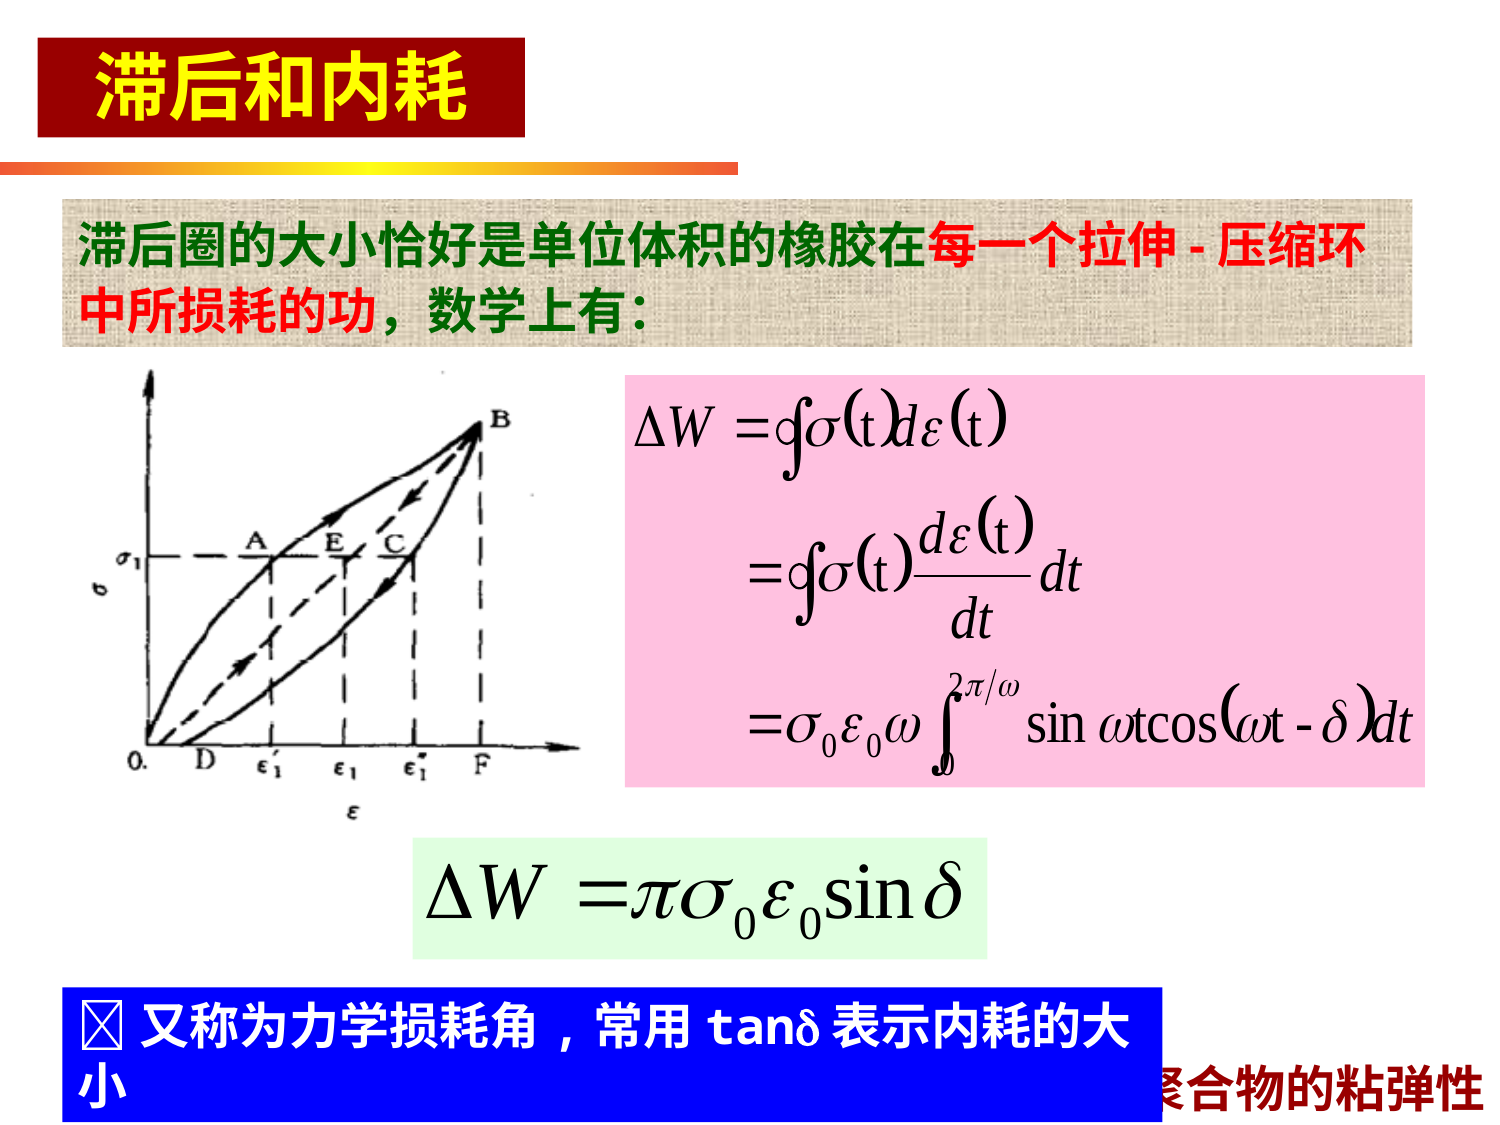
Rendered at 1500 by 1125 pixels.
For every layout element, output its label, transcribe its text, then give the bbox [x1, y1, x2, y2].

text_box 又称为力学损耗角,常用tan表示内耗的大小 [62, 987, 1163, 1123]
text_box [412, 837, 988, 960]
text_box 滞后圈的大小恰好是单位体积的橡胶在每一个拉伸-压缩环中所损耗的功，数学上有： [62, 199, 1413, 347]
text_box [624, 374, 1425, 788]
text_box 滞后和内耗 [37, 37, 525, 138]
picture [62, 330, 613, 825]
